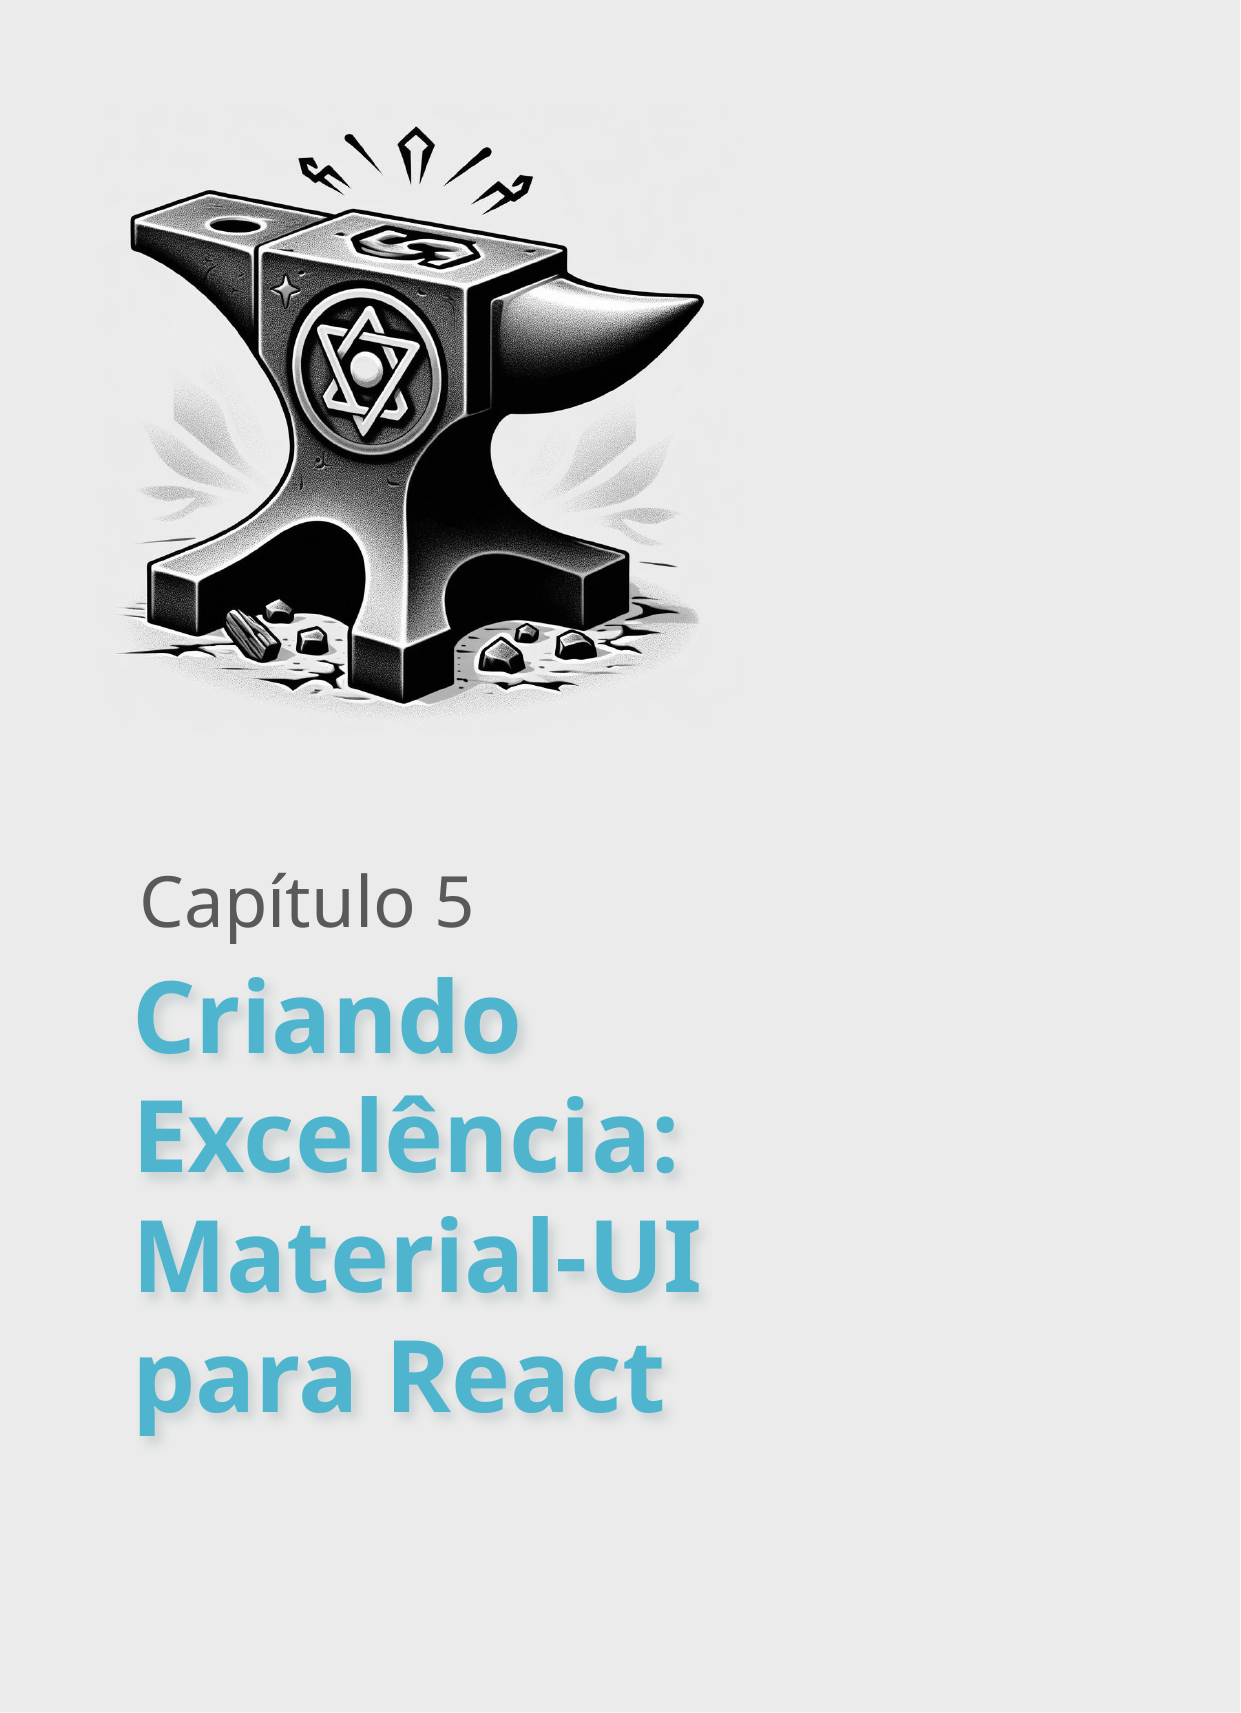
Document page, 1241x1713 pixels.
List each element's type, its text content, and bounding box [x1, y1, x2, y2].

text_box Capítulo 5 [124, 842, 774, 949]
text_box [0, 0, 1241, 1713]
text_box Criando Excelência: Material-UI para React [117, 938, 865, 1434]
picture [91, 102, 741, 743]
